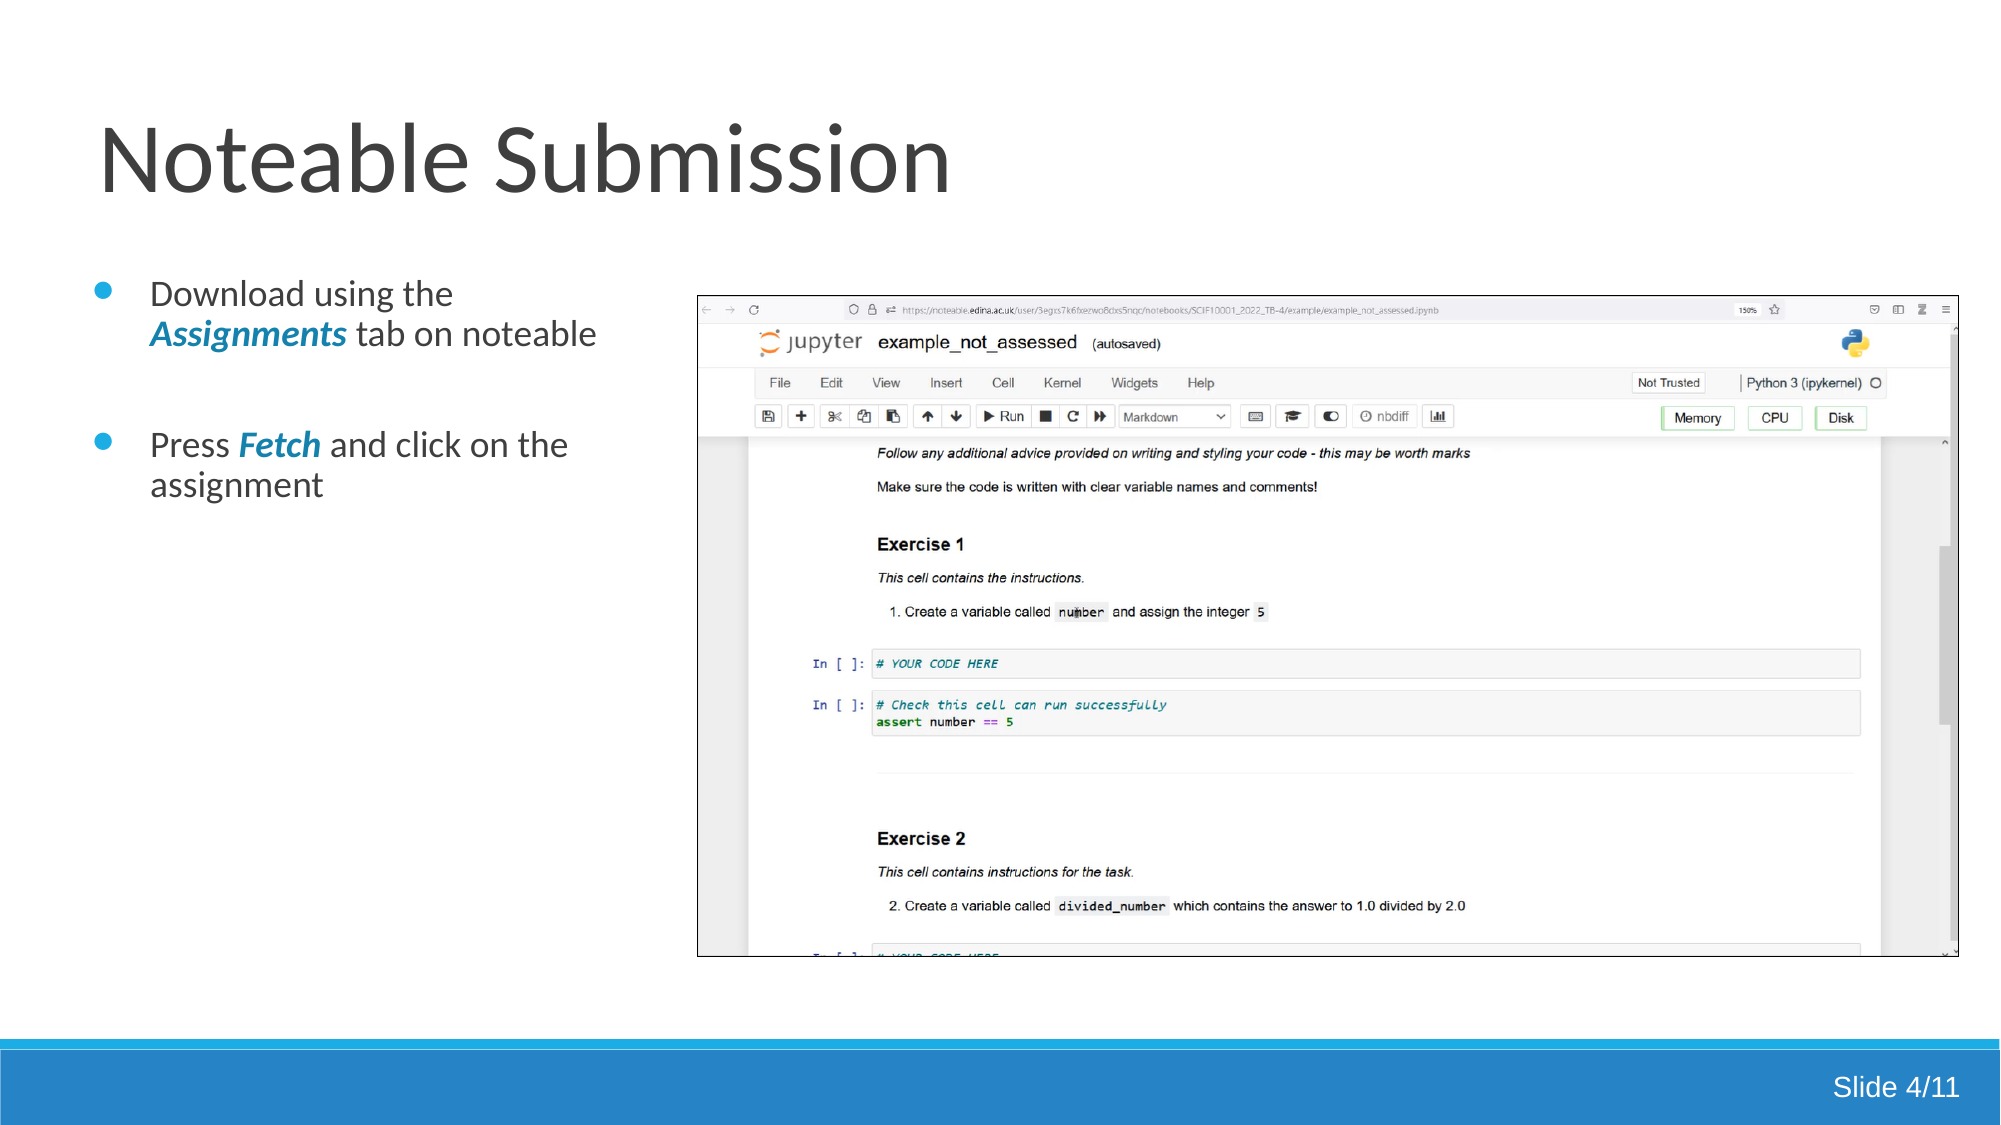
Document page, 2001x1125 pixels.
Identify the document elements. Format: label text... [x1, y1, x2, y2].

text_box Download using the Assignments tab on noteable Press Fetch and click on the assignment [75, 266, 657, 616]
picture [697, 295, 1959, 957]
text_box Slide 4/11 [1817, 1053, 2000, 1125]
title Noteable Submission [83, 71, 1567, 221]
text_box [81, 252, 1941, 365]
